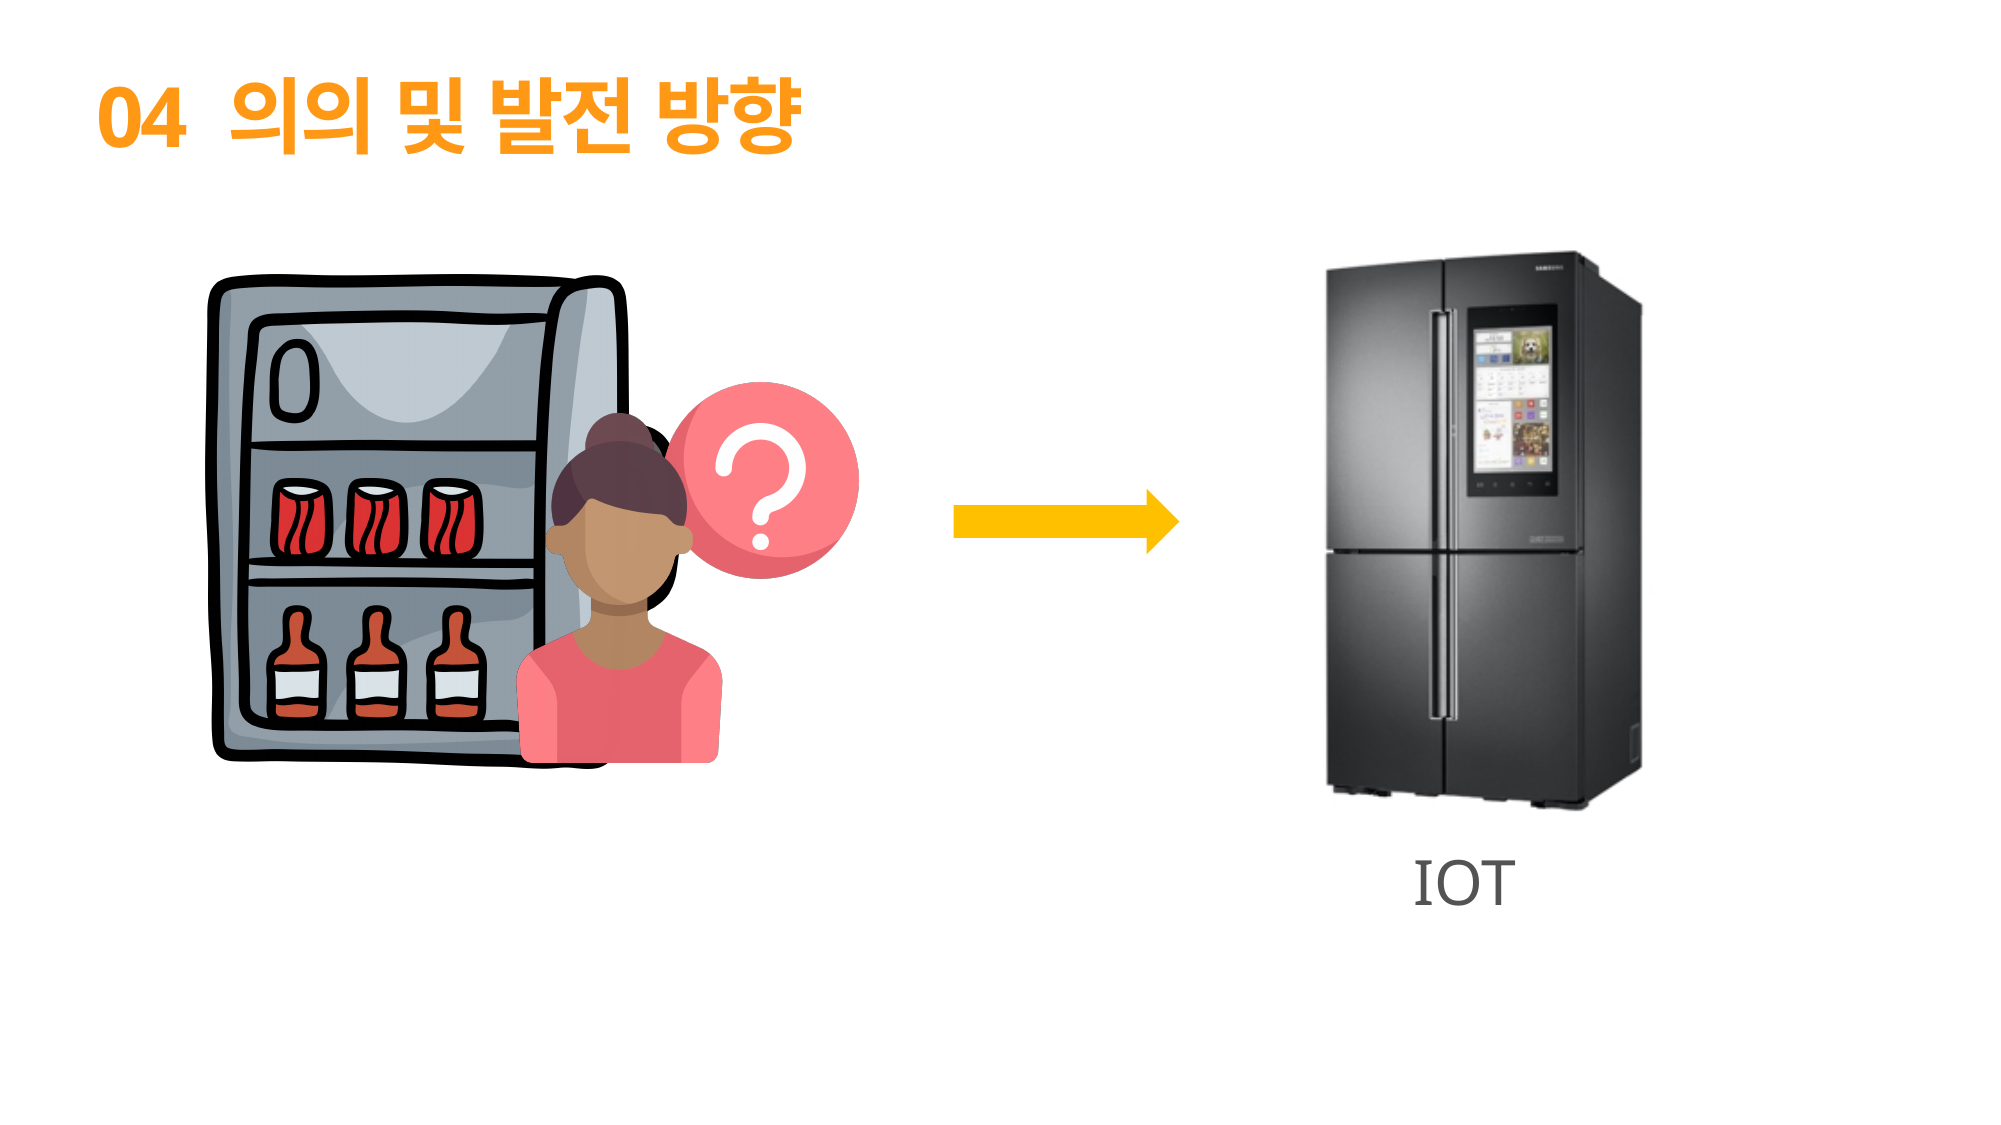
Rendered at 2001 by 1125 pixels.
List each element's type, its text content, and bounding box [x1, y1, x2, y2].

picture [195, 274, 878, 769]
text_box 04 의의 및 발전 방향 [81, 56, 819, 172]
picture [1309, 243, 1653, 822]
text_box [951, 486, 1182, 557]
text_box IOT [1398, 835, 1565, 926]
